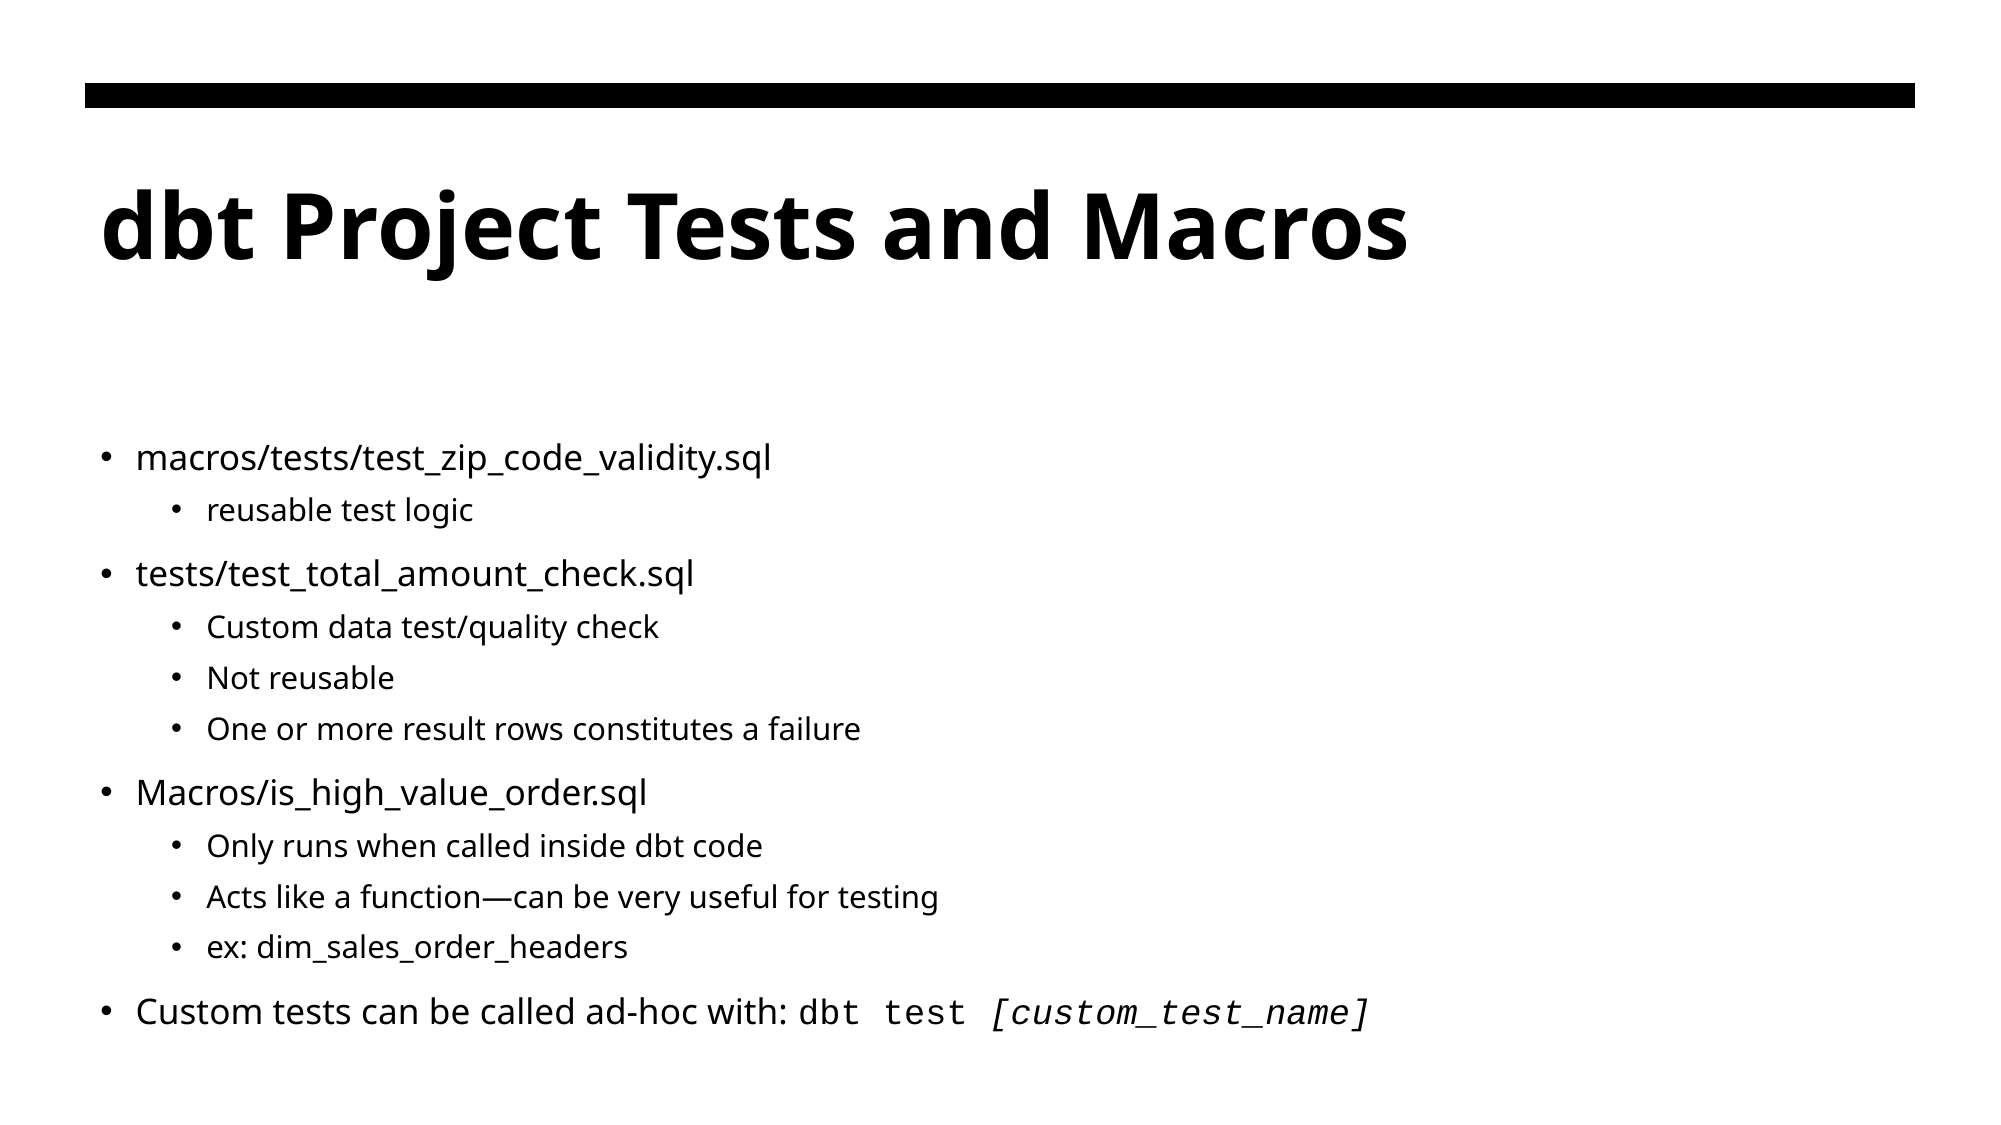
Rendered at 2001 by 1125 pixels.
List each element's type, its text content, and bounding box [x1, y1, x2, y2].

list macros/tests/test_zip_code_validity.sql reusable test logic tests/test_total_amount_check.sql Custom data test/quality check Not reusable One or more result rows constitutes a failure Macros/is_high_value_order.sql Only runs when called inside dbt code Acts like a function—can be very useful for testing ex: dim_sales_order_headers Custom tests can be called ad-hoc with: dbt test [custom_test_name] [85, 423, 1916, 1041]
title dbt Project Tests and Macros [85, 160, 1916, 401]
